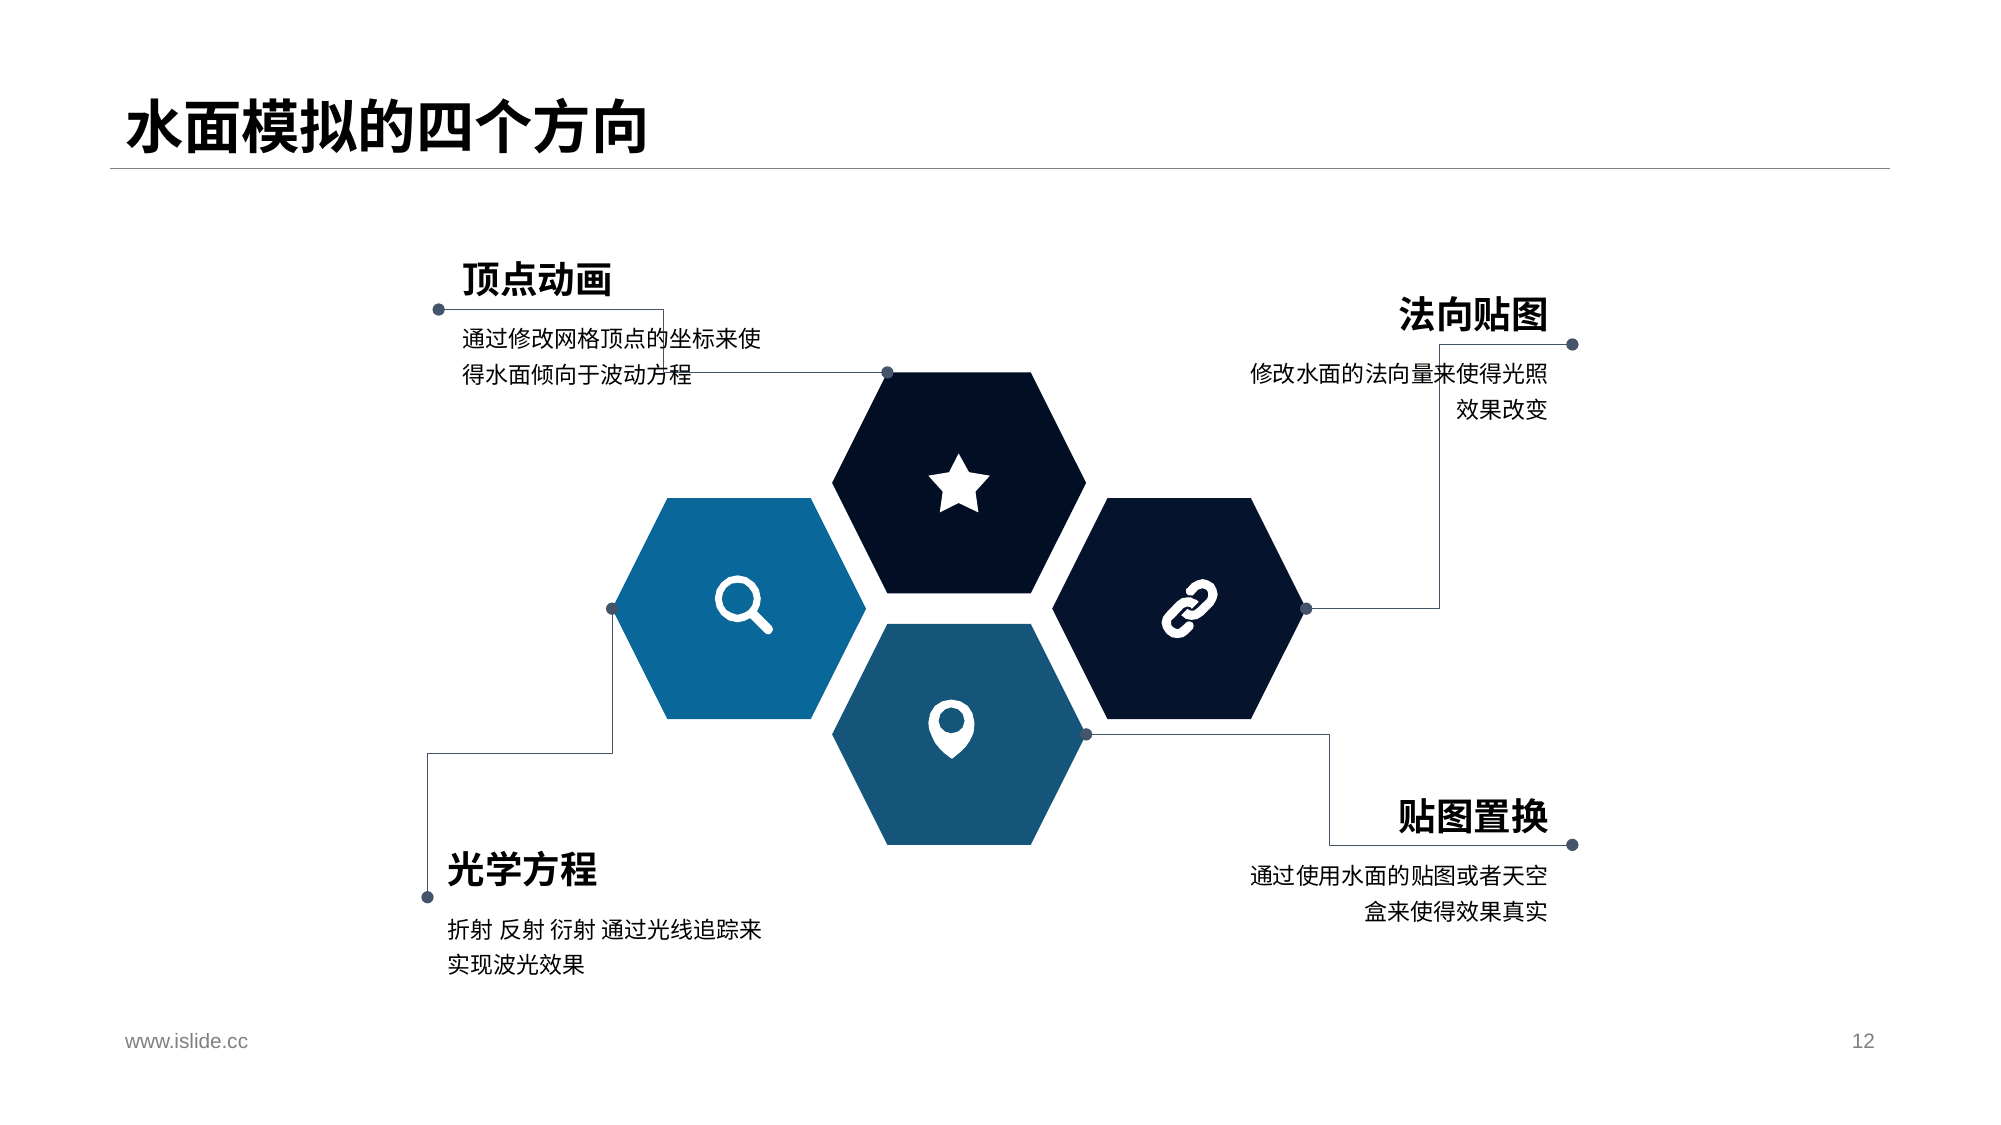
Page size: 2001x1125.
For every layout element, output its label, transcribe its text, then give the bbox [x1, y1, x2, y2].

footer www.islide.cc [109, 1023, 790, 1058]
slide_number 12 [1412, 1023, 1890, 1058]
title 水面模拟的四个方向 [109, 0, 1890, 169]
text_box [427, 245, 1573, 991]
